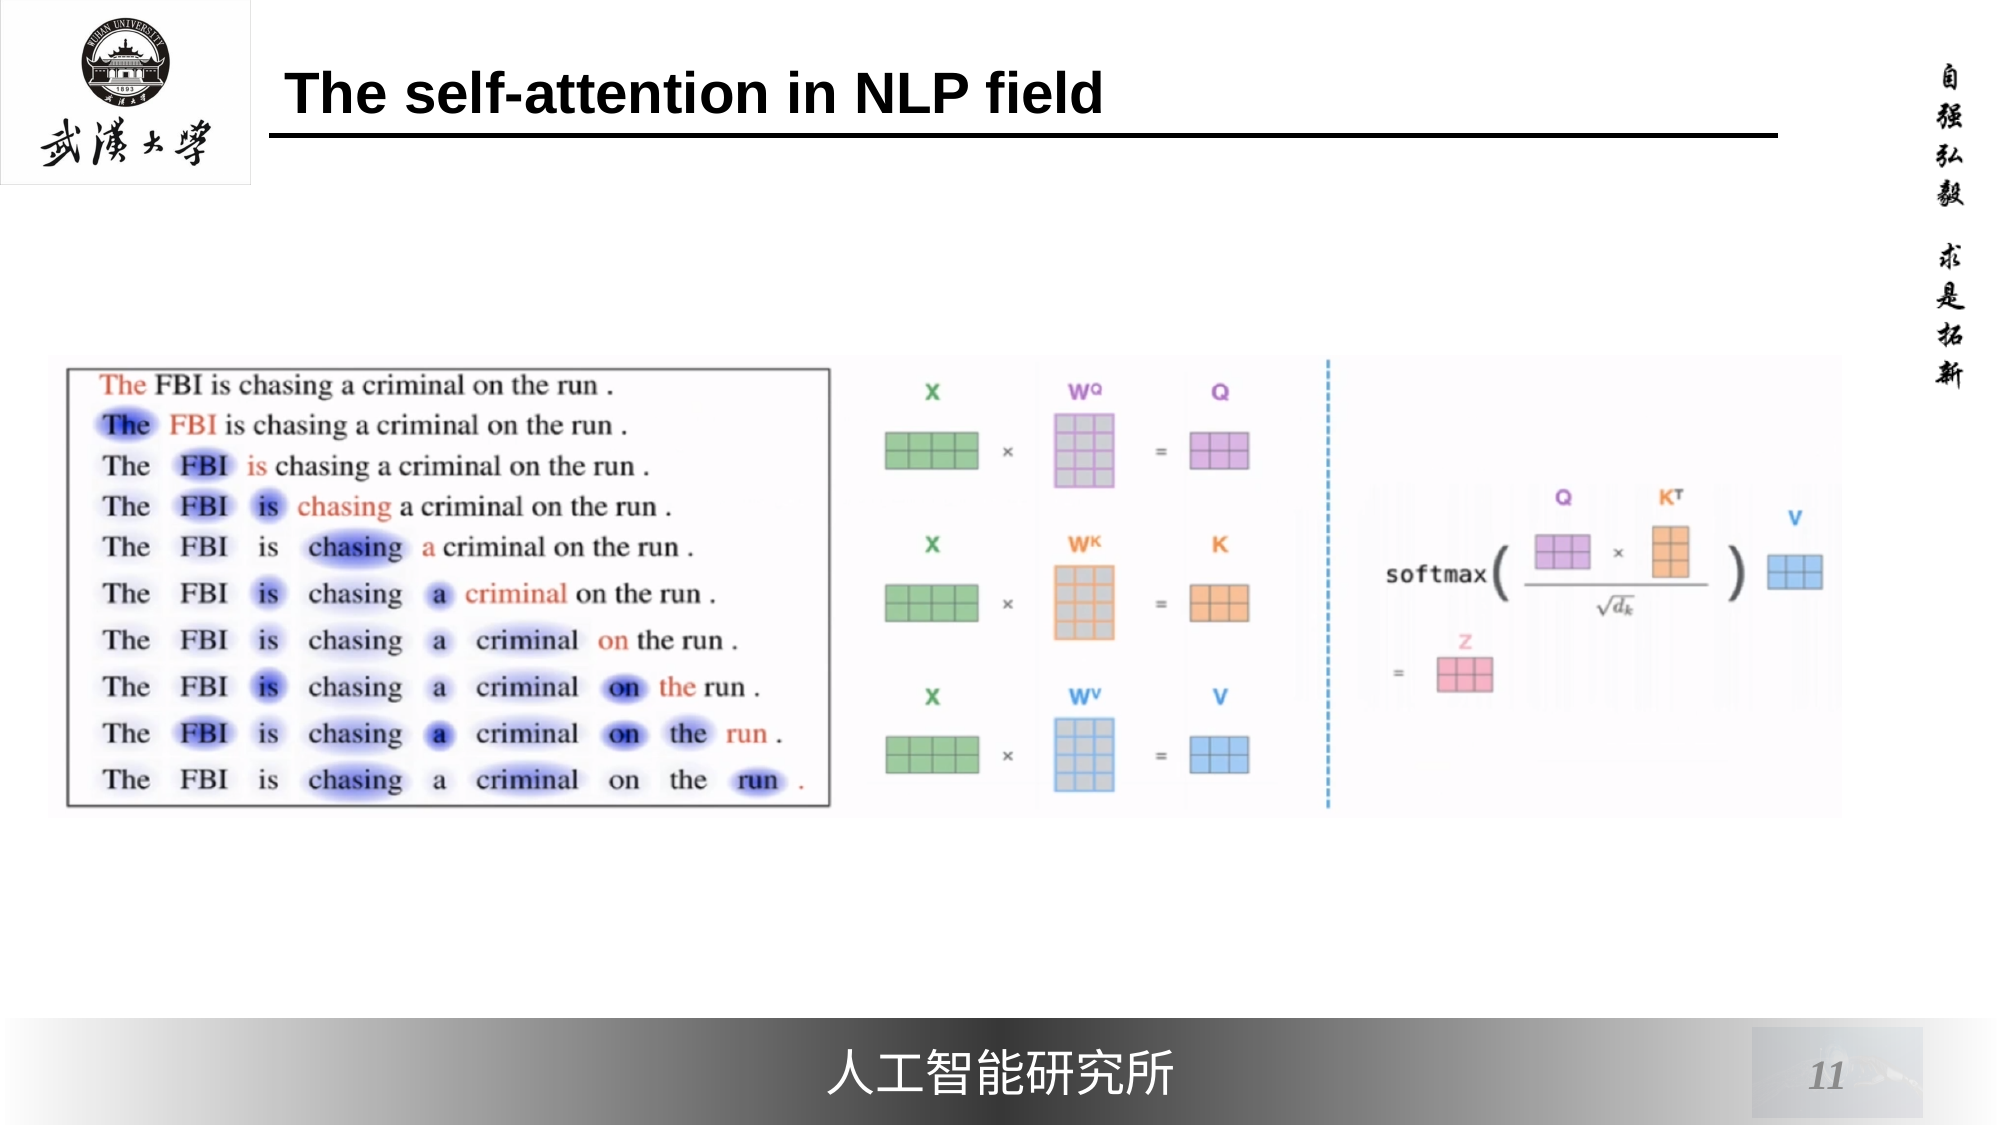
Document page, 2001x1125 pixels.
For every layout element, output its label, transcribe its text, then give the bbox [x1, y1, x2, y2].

slide_number 11 [1412, 1042, 1863, 1103]
picture [0, 0, 251, 185]
picture [48, 355, 1842, 818]
picture [1924, 160, 1980, 400]
title The self-attention in NLP field [269, 29, 1995, 160]
